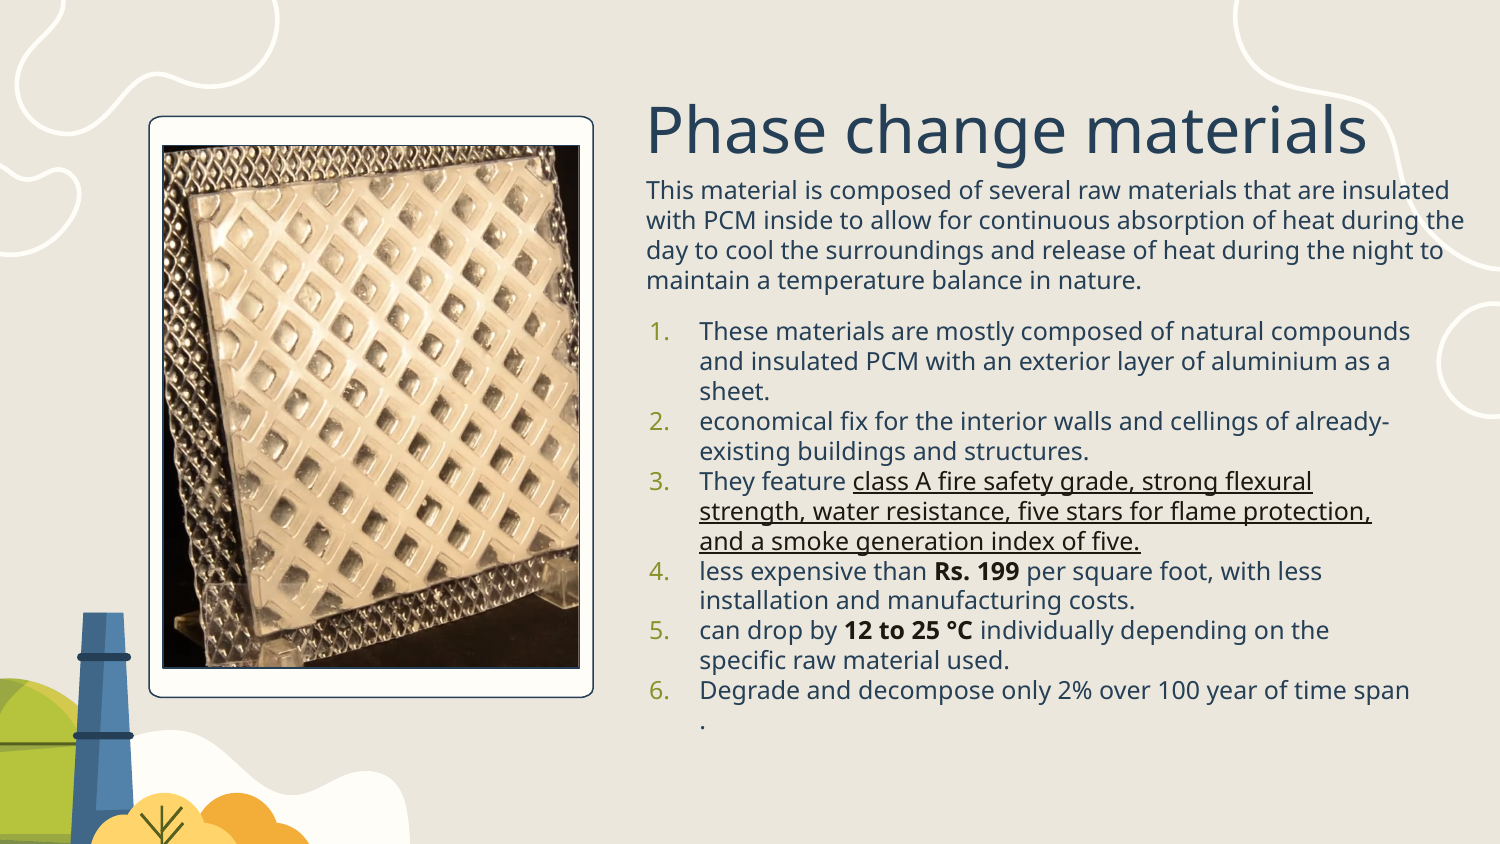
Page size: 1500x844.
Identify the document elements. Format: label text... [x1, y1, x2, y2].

text_box [149, 116, 594, 698]
title Phase change materials [630, 85, 1435, 159]
subtitle These materials are mostly composed of natural compounds and insulated PCM with an exterior layer of aluminium as a sheet. economical fix for the interior walls and cellings of already-existing buildings and structures. They feature class A fire safety grade, strong flexural strength, water resistance, five stars for flame protection, and a smoke generation index of five. less expensive than Rs. 199 per square foot, with less installation and manufacturing costs. can drop by 12 to 25 °C individually depending on the specific raw material used. Degrade and decompose only 2% over 100 year of time span . [609, 301, 1428, 812]
picture [163, 146, 579, 668]
text_box This material is composed of several raw materials that are insulated with PCM inside to allow for continuous absorption of heat during the day to cool the surroundings and release of heat during the night to maintain a temperature balance in nature. [606, 159, 1500, 301]
